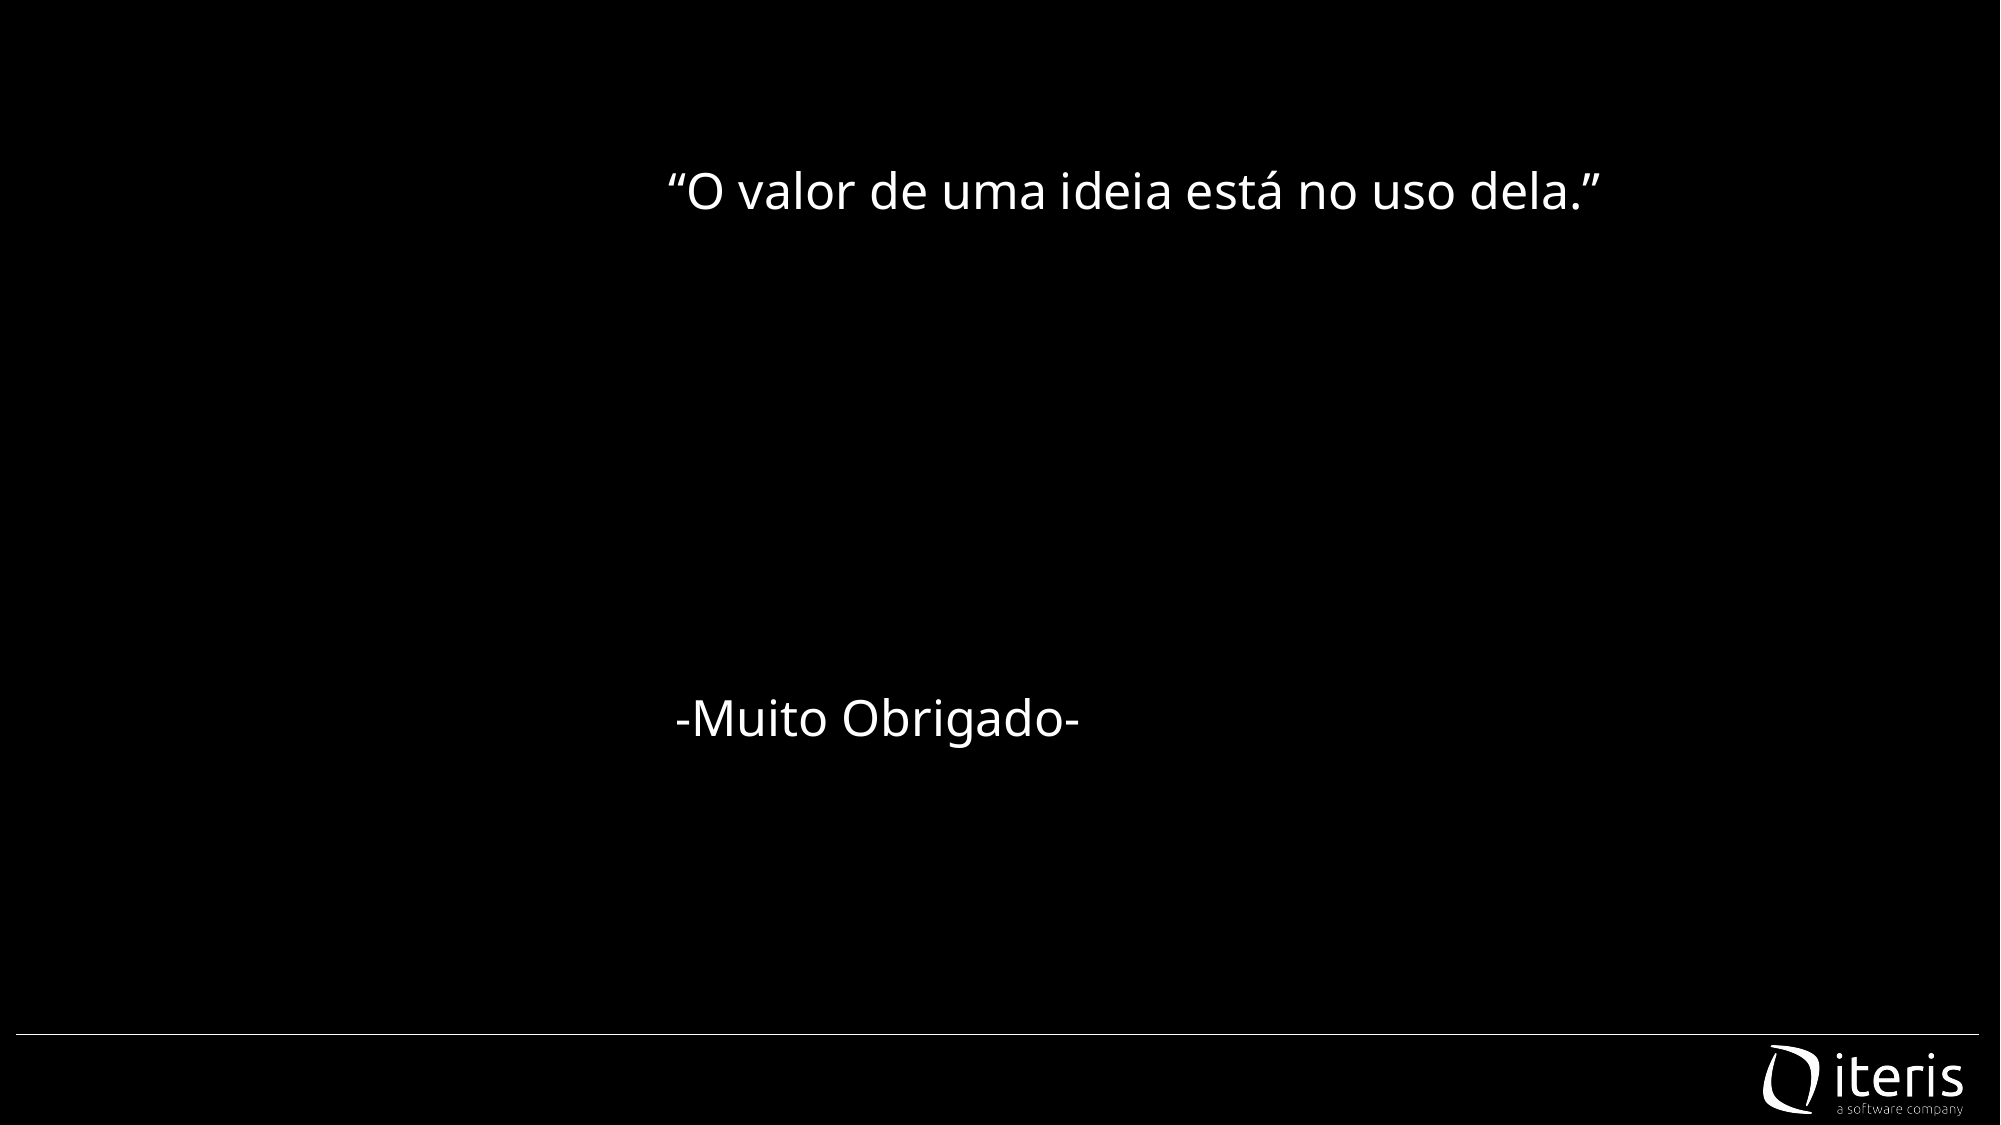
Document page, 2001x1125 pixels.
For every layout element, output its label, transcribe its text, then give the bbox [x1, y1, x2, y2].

picture [1757, 1039, 1968, 1120]
text_box -Muito Obrigado- [660, 679, 1096, 754]
text_box “O valor de uma ideia está no uso dela.” [654, 145, 1925, 228]
